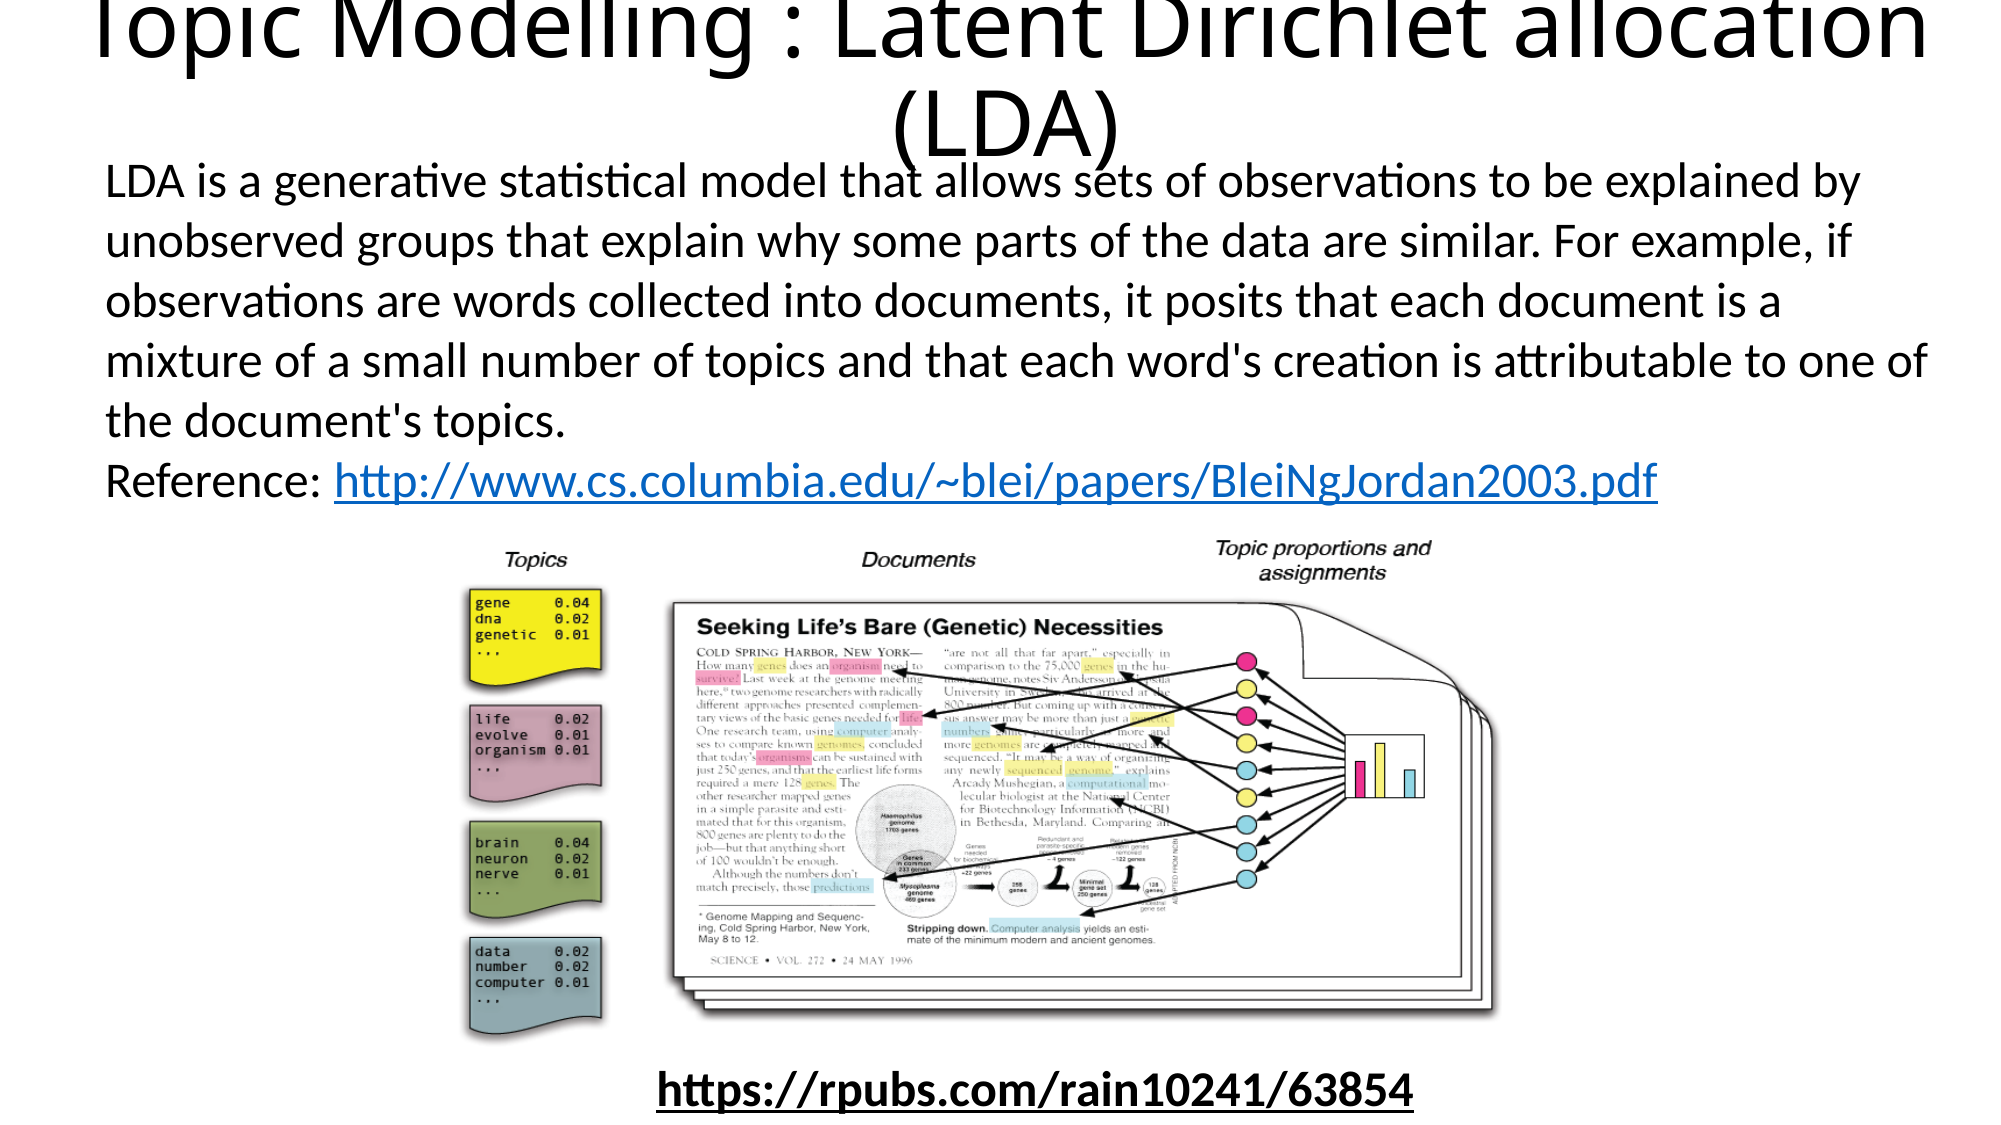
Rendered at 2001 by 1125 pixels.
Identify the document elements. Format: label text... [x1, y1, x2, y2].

text_box LDA is a generative statistical model that allows sets of observations to be explained by unobserved groups that explain why some parts of the data are similar. For example, if observations are words collected into documents, it posits that each document is a mixture of a small number of topics and that each word's creation is attributable to one of the document's topics. Reference: http://www.cs.columbia.edu/~blei/papers/BleiNgJordan2003.pdf [90, 140, 1957, 516]
title Topic Modelling : Latent Dirichlet allocation (LDA) [55, 0, 1957, 155]
text_box https://rpubs.com/rain10241/63854 [641, 1050, 1441, 1124]
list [452, 537, 1517, 1050]
